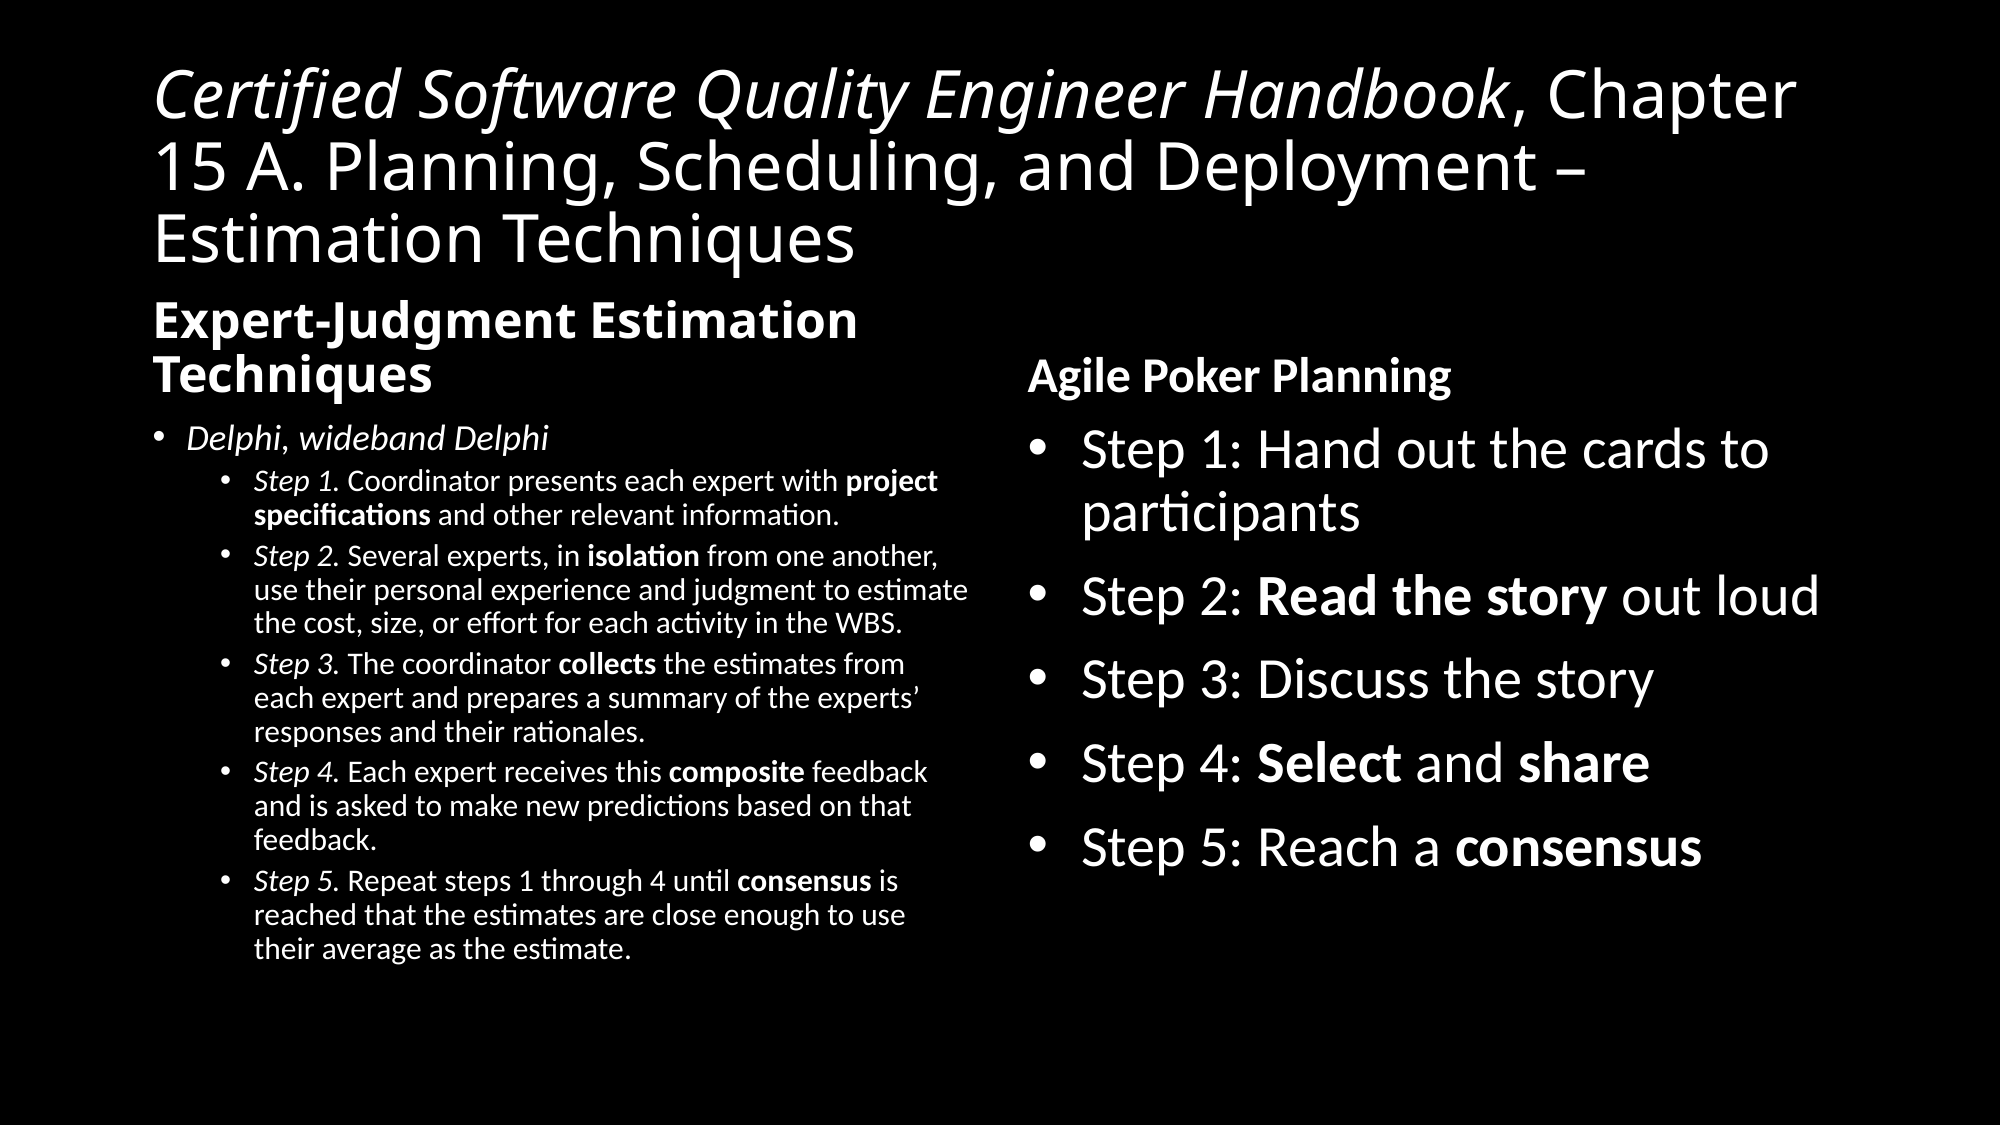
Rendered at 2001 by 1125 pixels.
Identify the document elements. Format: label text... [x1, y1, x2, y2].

list Delphi, wideband Delphi Step 1. Coordinator presents each expert with project specifications and other relevant information. Step 2. Several experts, in isolation from one another, use their personal experience and judgment to estimate the cost, size, or effort for each activity in the WBS. Step 3. The coordinator collects the estimates from each expert and prepares a summary of the experts’ responses and their rationales. Step 4. Each expert receives this composite feedback and is asked to make new predictions based on that feedback. Step 5. Repeat steps 1 through 4 until consensus is reached that the estimates are close enough to use their average as the estimate. [137, 410, 984, 1016]
list Expert-Judgment Estimation Techniques [137, 275, 984, 410]
list Agile Poker Planning [1012, 275, 1863, 410]
title Certified Software Quality Engineer Handbook, Chapter 15 A. Planning, Scheduling, and Deployment – Estimation Techniques [137, 59, 1863, 278]
list Step 1: Hand out the cards to participants Step 2: Read the story out loud Step 3: Discuss the story Step 4: Select and share Step 5: Reach a consensus [1012, 410, 1863, 1016]
